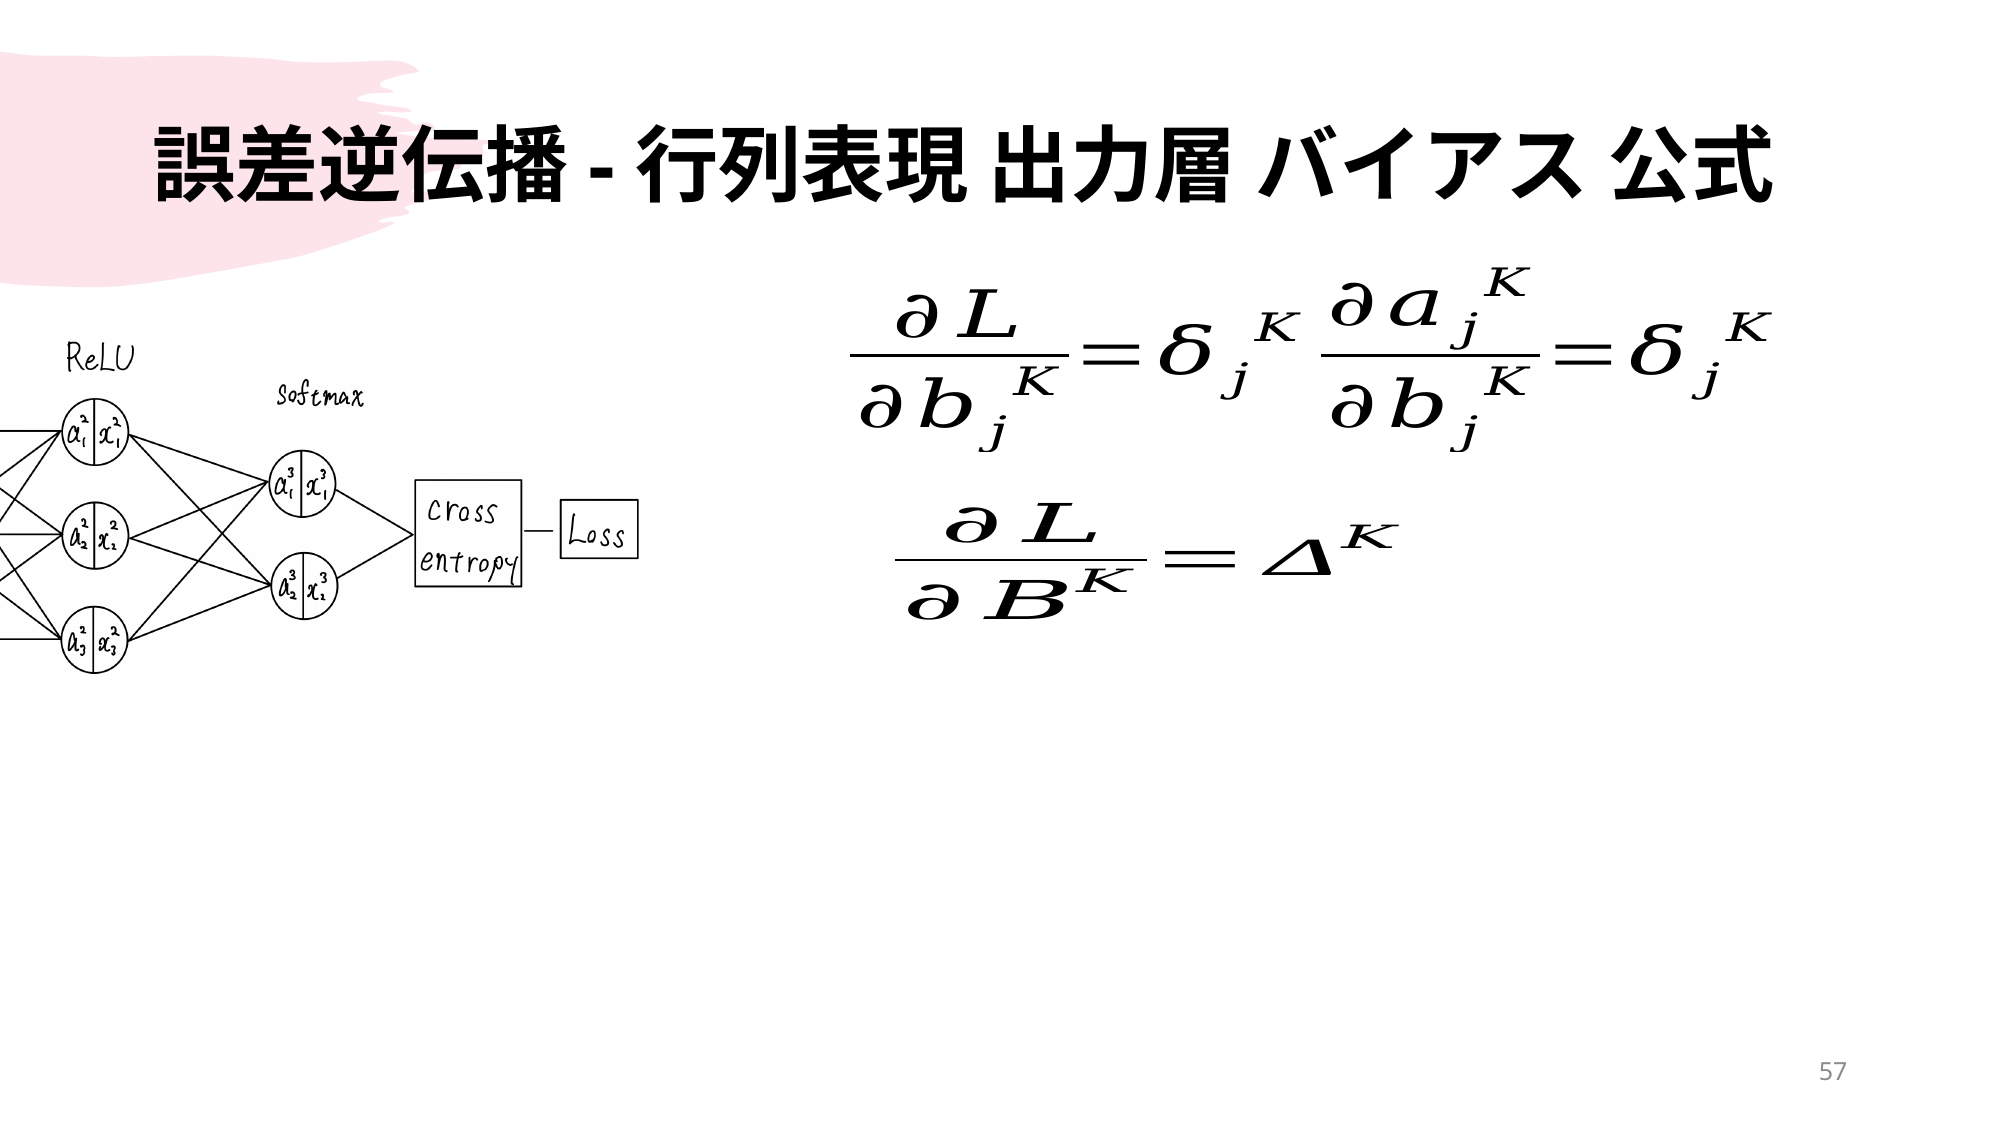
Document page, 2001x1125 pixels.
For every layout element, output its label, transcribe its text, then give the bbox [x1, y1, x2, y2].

picture [0, 307, 688, 682]
title 誤差逆伝播-行列表現 出力層 バイアス 公式 [137, 59, 1863, 278]
slide_number 57 [1412, 1042, 1863, 1103]
